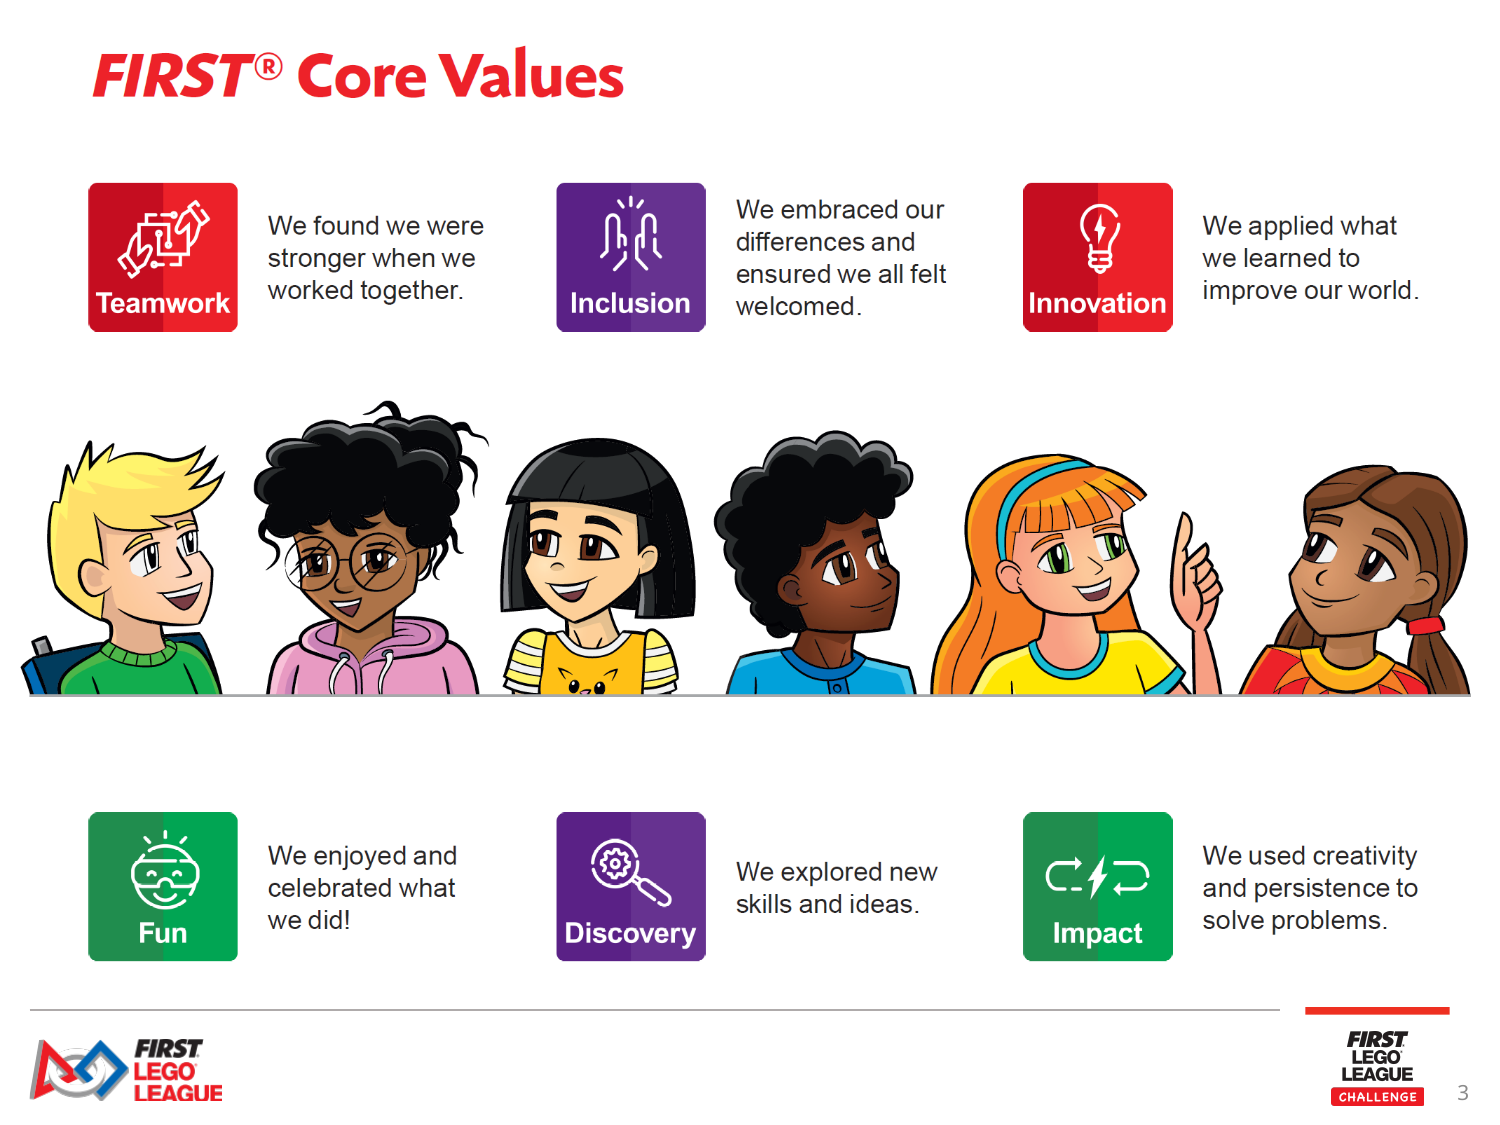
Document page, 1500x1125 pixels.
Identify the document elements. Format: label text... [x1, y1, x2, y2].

picture [0, 30, 1500, 1004]
slide_number 3 [1425, 1076, 1484, 1111]
